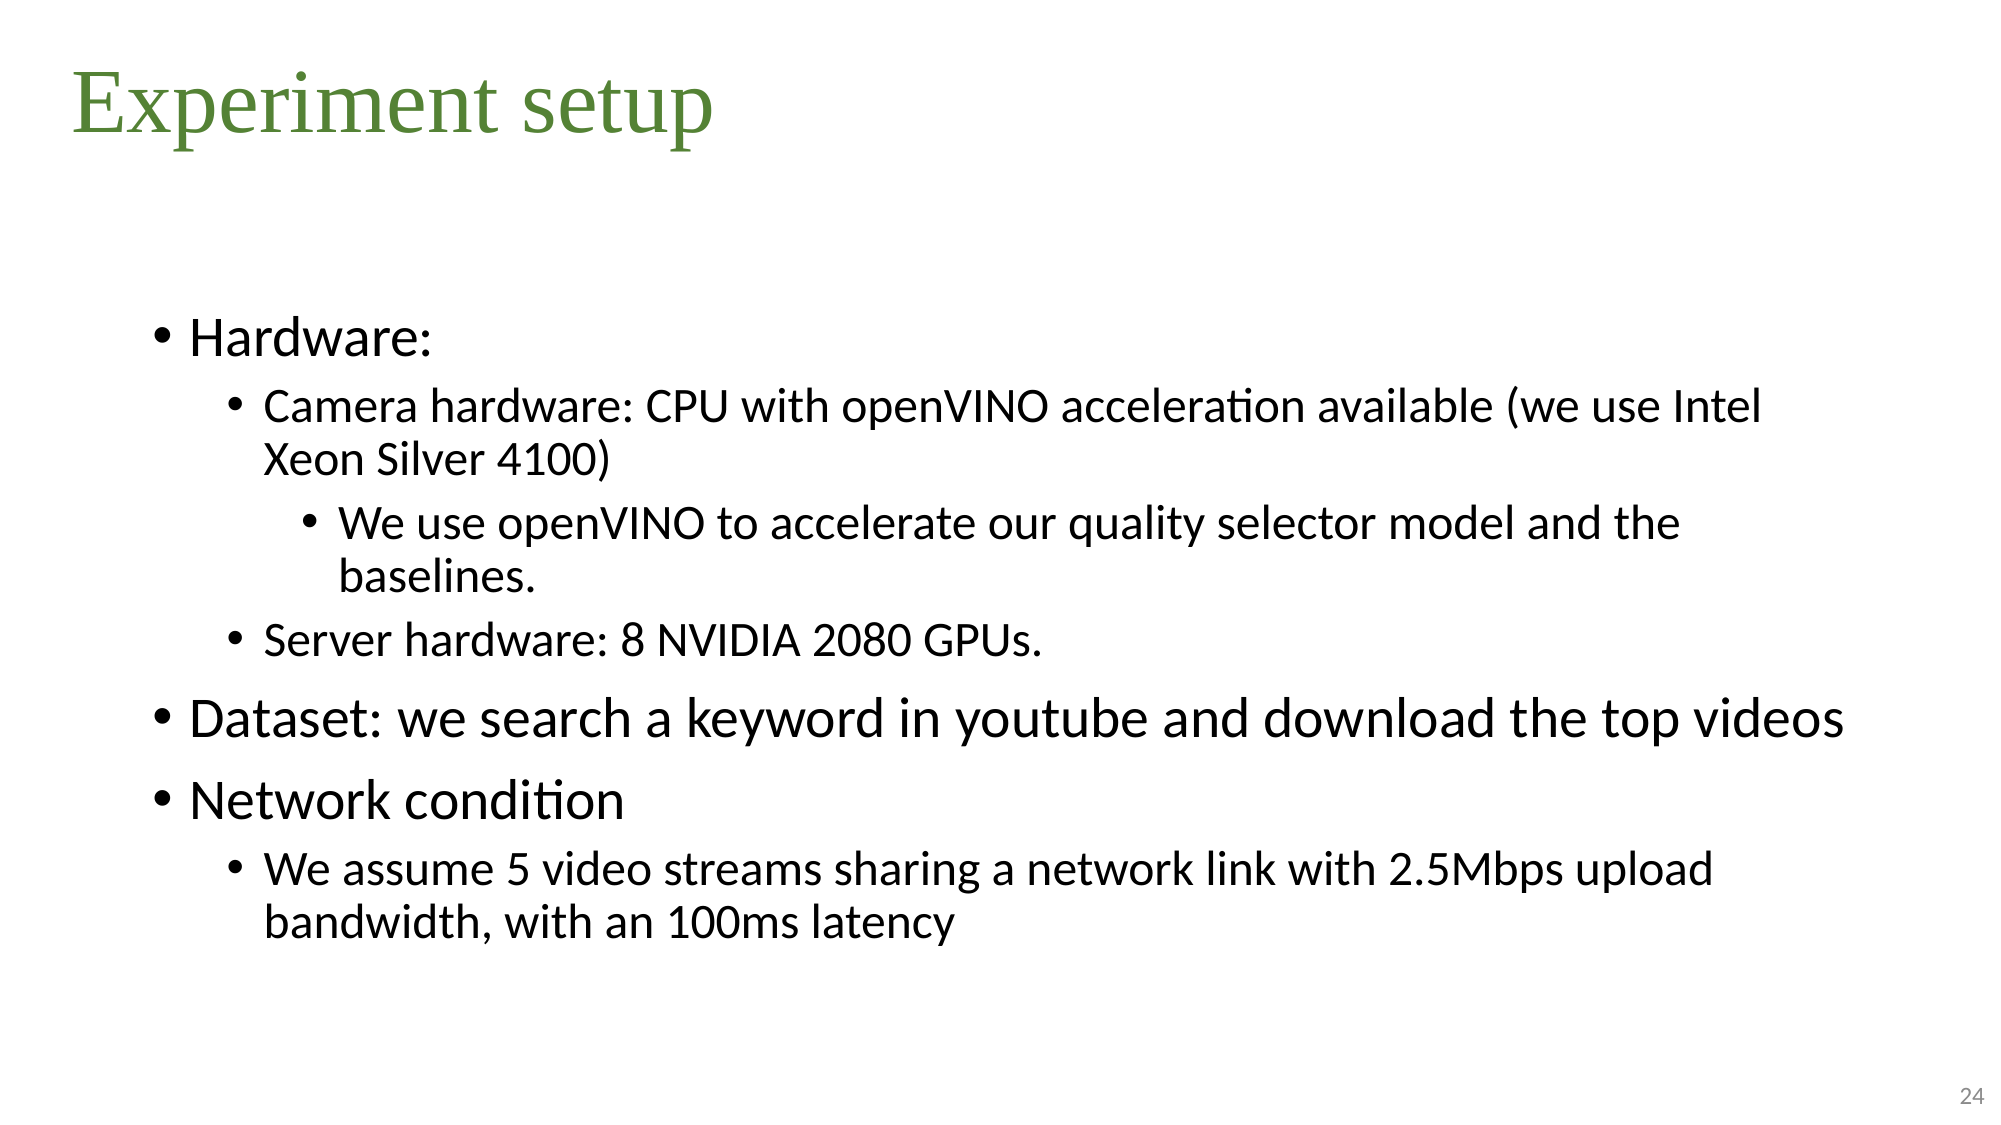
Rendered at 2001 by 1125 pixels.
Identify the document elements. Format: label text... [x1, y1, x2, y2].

list Hardware: Camera hardware: CPU with openVINO acceleration available (we use Intel Xeon Silver 4100) We use openVINO to accelerate our quality selector model and the baselines. Server hardware: 8 NVIDIA 2080 GPUs. Dataset: we search a keyword in youtube and download the top videos Network condition We assume 5 video streams sharing a network link with 2.5Mbps upload bandwidth, with an 100ms latency [137, 299, 1863, 1014]
slide_number 24 [1550, 1065, 2000, 1125]
title Experiment setup [55, 26, 1934, 178]
